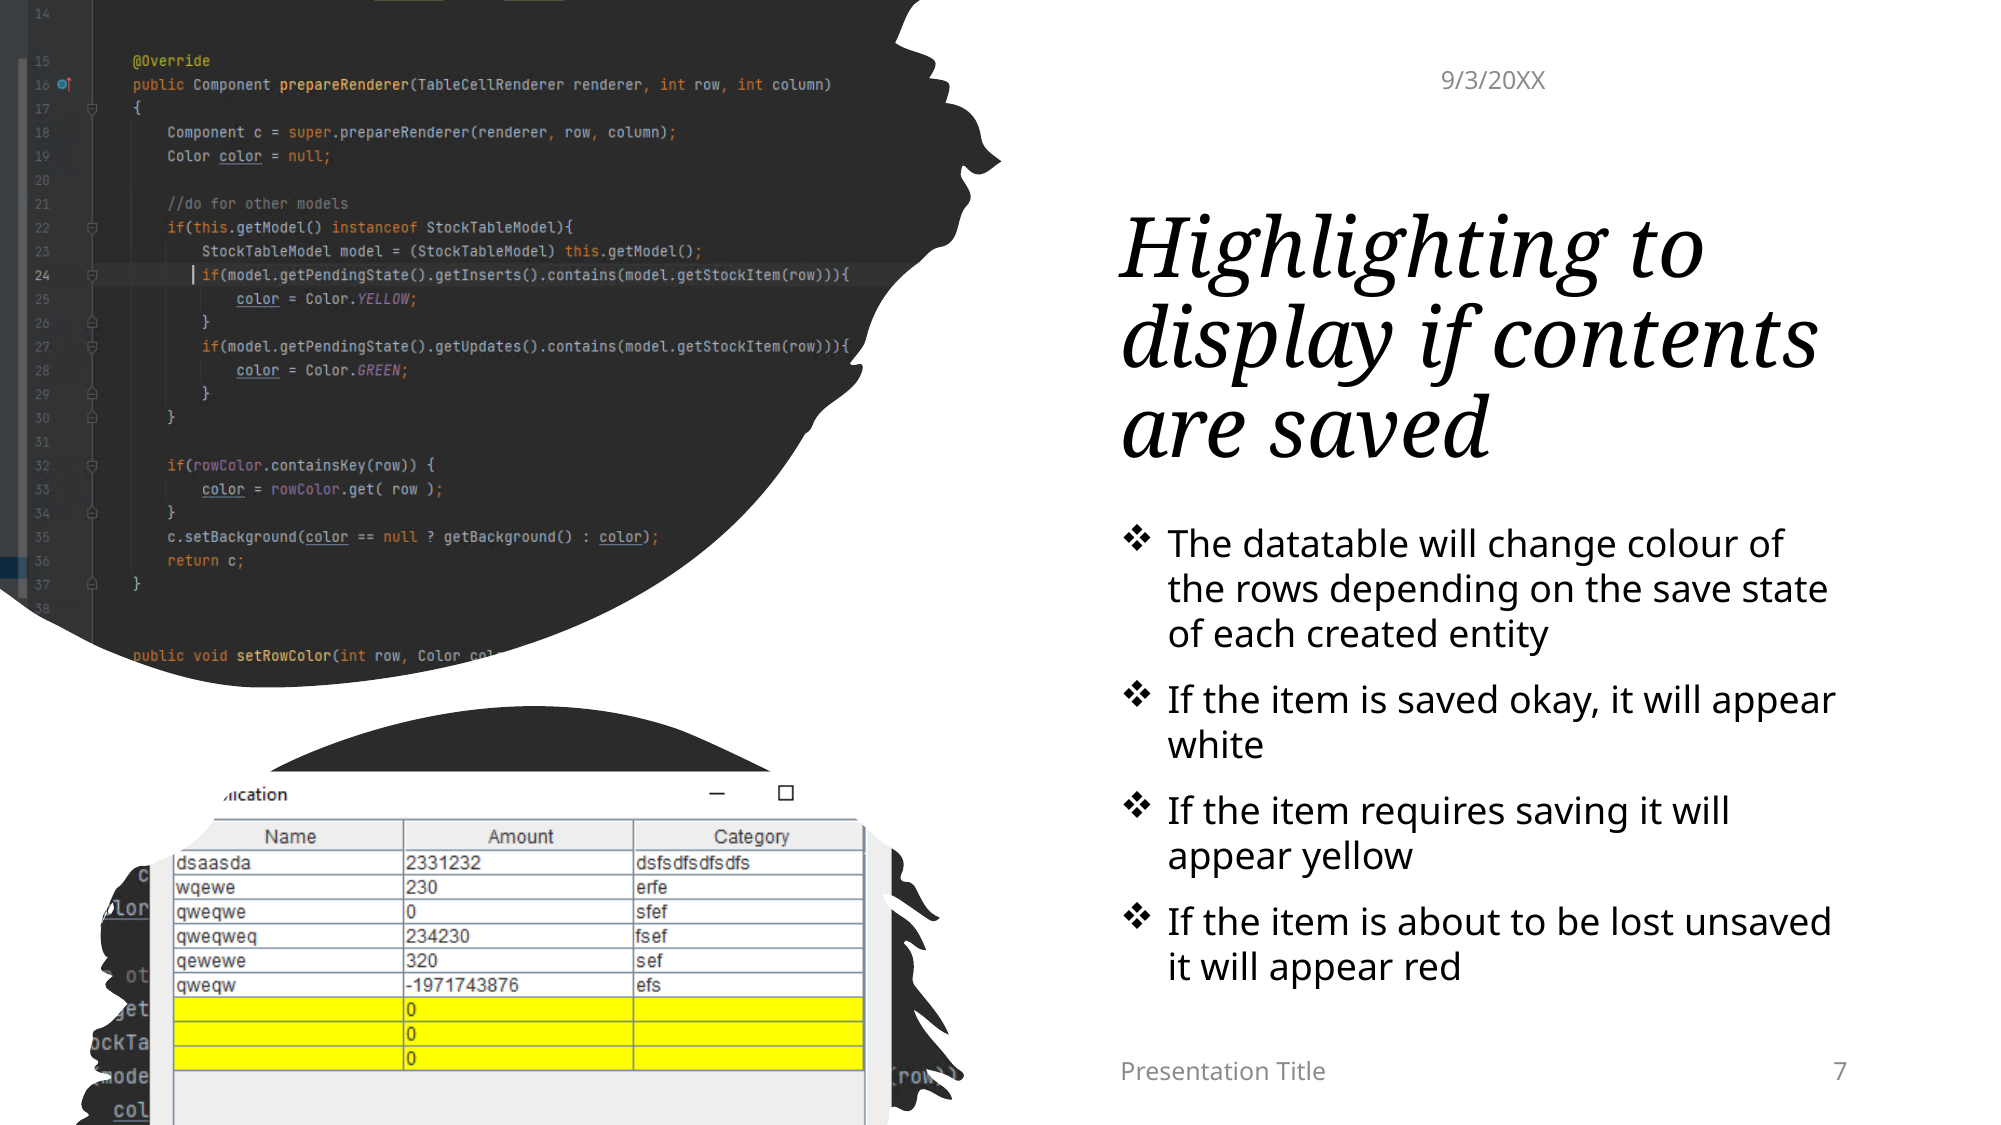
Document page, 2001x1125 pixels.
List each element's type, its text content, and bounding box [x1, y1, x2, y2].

slide_number 7 [1412, 1042, 1863, 1103]
title Highlighting to display if contents are saved [1105, 60, 1863, 483]
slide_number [1425, 54, 2000, 105]
footer Presentation Title [1105, 1042, 1412, 1103]
picture [75, 706, 964, 1125]
list The datatable will change colour of the rows depending on the save state of each created entity If the item is saved okay, it will appear white If the item requires saving it will appear yellow If the item is about to be lost unsaved it will appear red [1105, 513, 1863, 1014]
picture [0, 0, 1002, 688]
